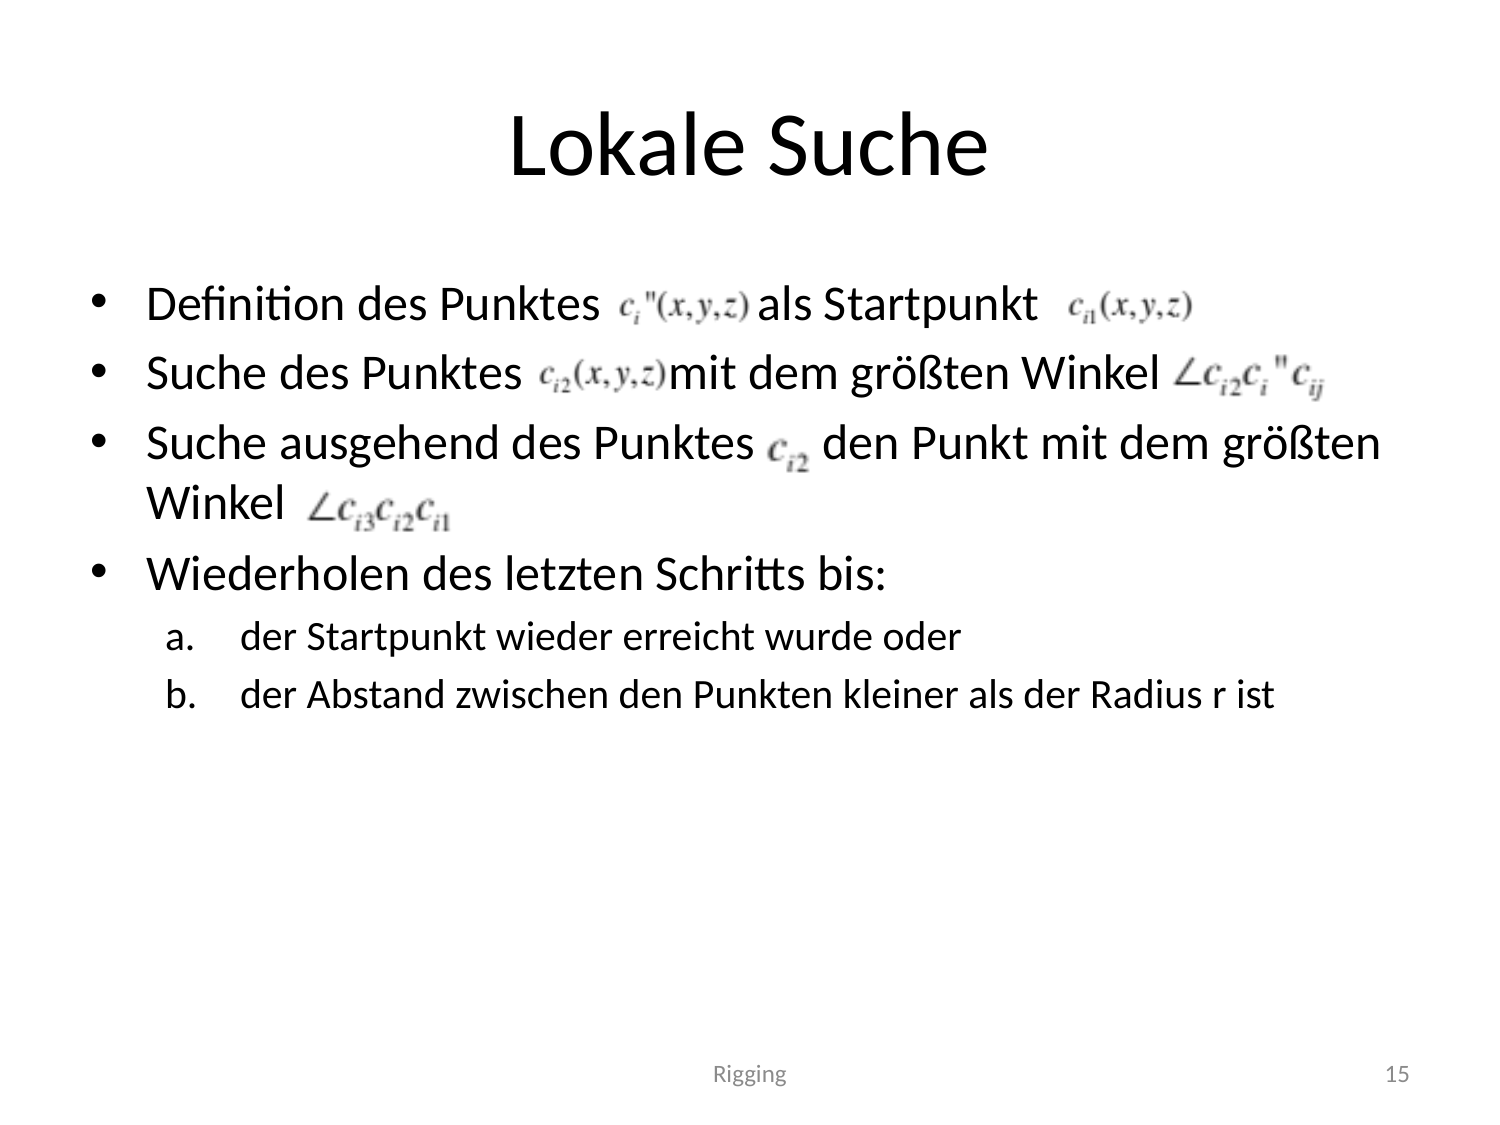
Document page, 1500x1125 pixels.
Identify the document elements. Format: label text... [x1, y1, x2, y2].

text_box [535, 351, 667, 398]
title Lokale Suche [75, 45, 1425, 233]
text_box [1065, 283, 1194, 330]
slide_number 15 [1074, 1042, 1425, 1103]
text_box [303, 480, 453, 538]
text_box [1168, 345, 1328, 406]
footer Rigging [512, 1042, 988, 1103]
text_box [616, 283, 751, 330]
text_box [763, 420, 815, 479]
list Definition des Punktes als Startpunkt Suche des Punktes mit dem größten Winkel Suche ausgehend des Punktes den Punkt mit dem größten Winkel Wiederholen des letzten Schritts bis: der Startpunkt wieder erreicht wurde oder der Abstand zwischen den Punkten kleiner als der Radius r ist [75, 262, 1425, 1005]
